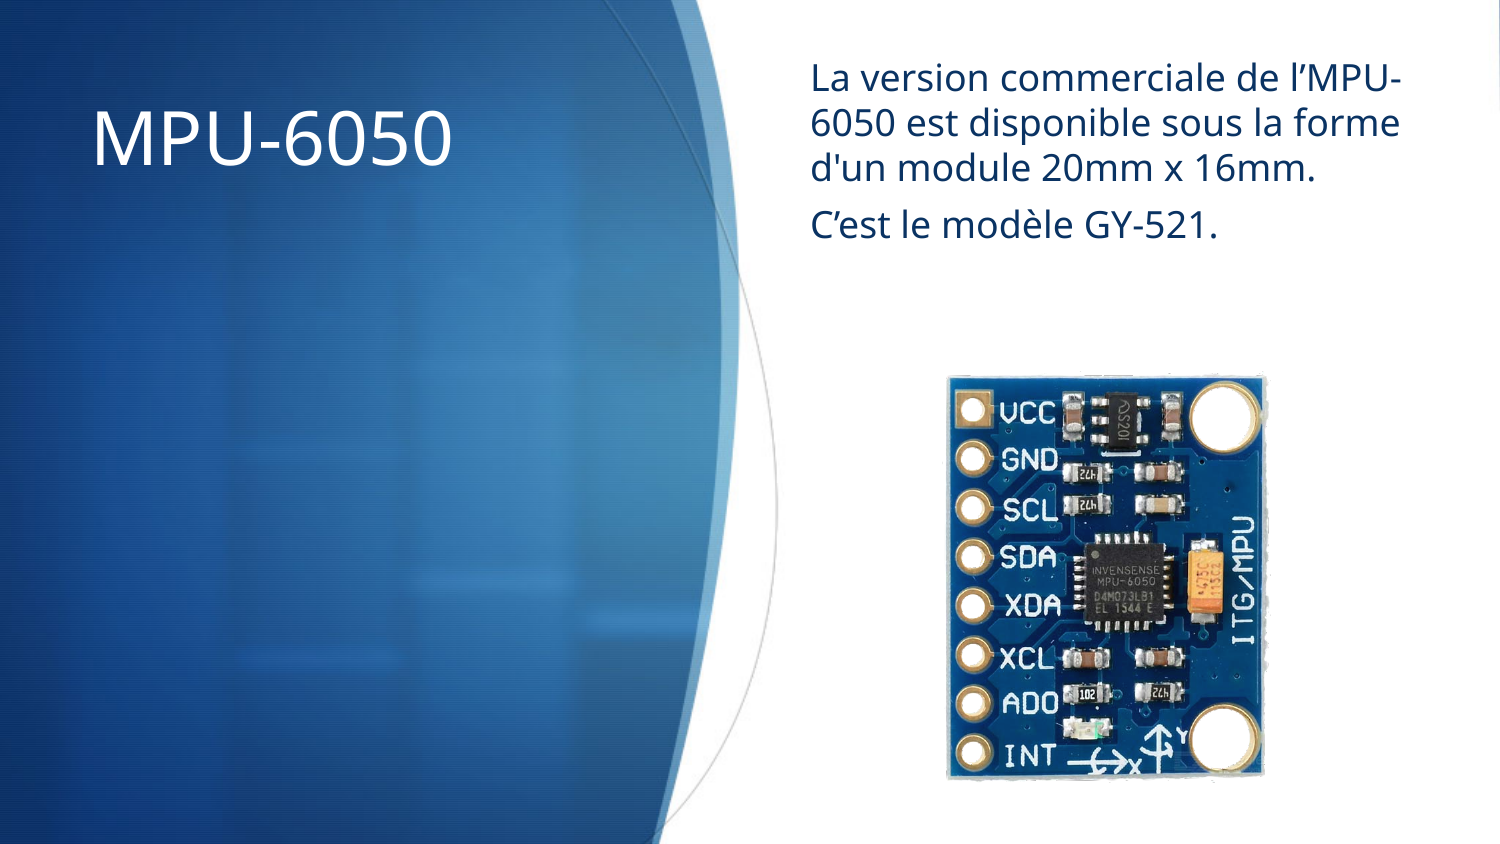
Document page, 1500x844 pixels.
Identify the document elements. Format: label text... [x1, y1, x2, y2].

title MPU-6050 [75, 46, 651, 188]
text_box La version commerciale de l’MPU-6050 est disponible sous la forme d'un module 20mm x 16mm. C’est le modèle GY-521. [795, 46, 1472, 548]
picture [0, 0, 1500, 844]
